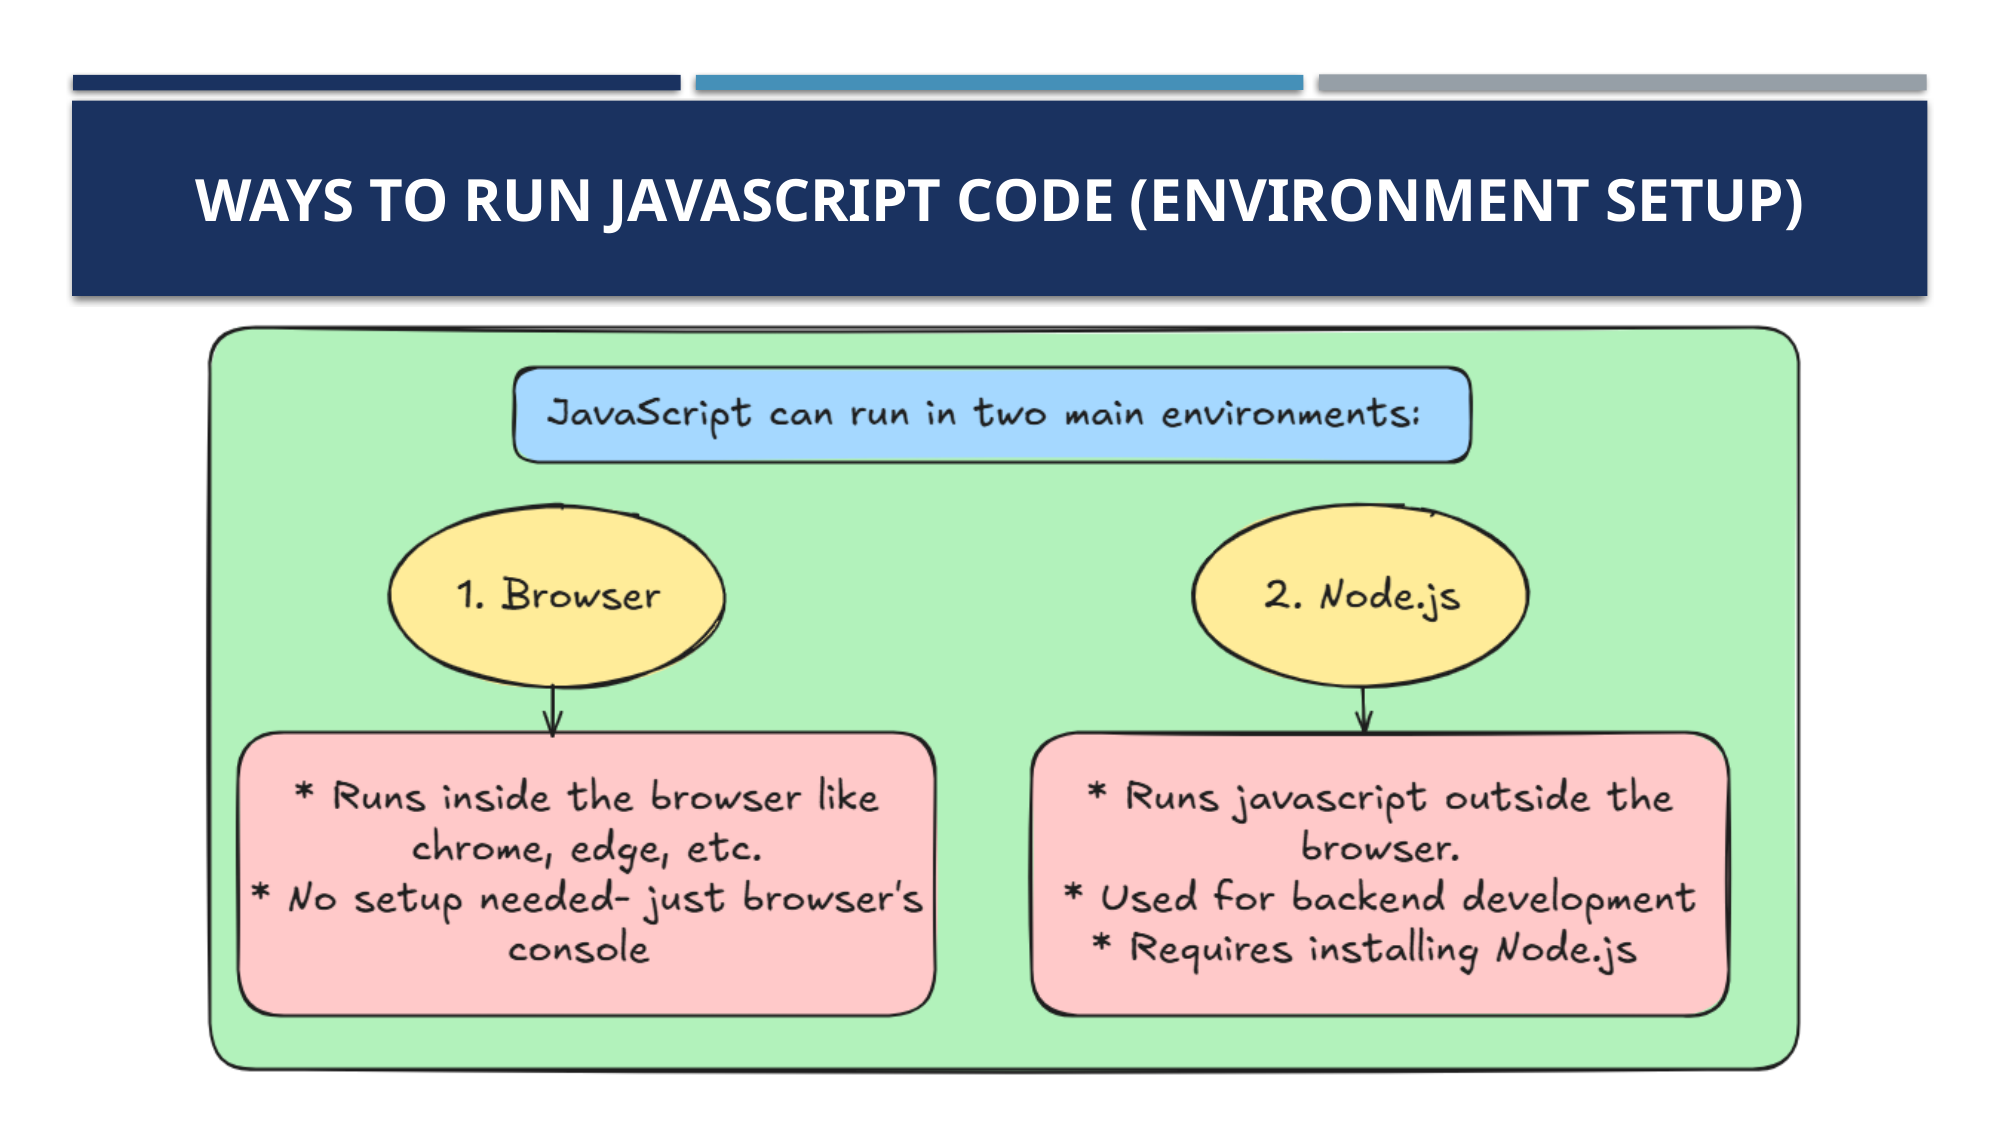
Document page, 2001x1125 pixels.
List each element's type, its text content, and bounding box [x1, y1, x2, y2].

title Ways to Run JavaScript Code (Environment Setup) [95, 115, 1905, 282]
picture [193, 309, 1807, 1086]
